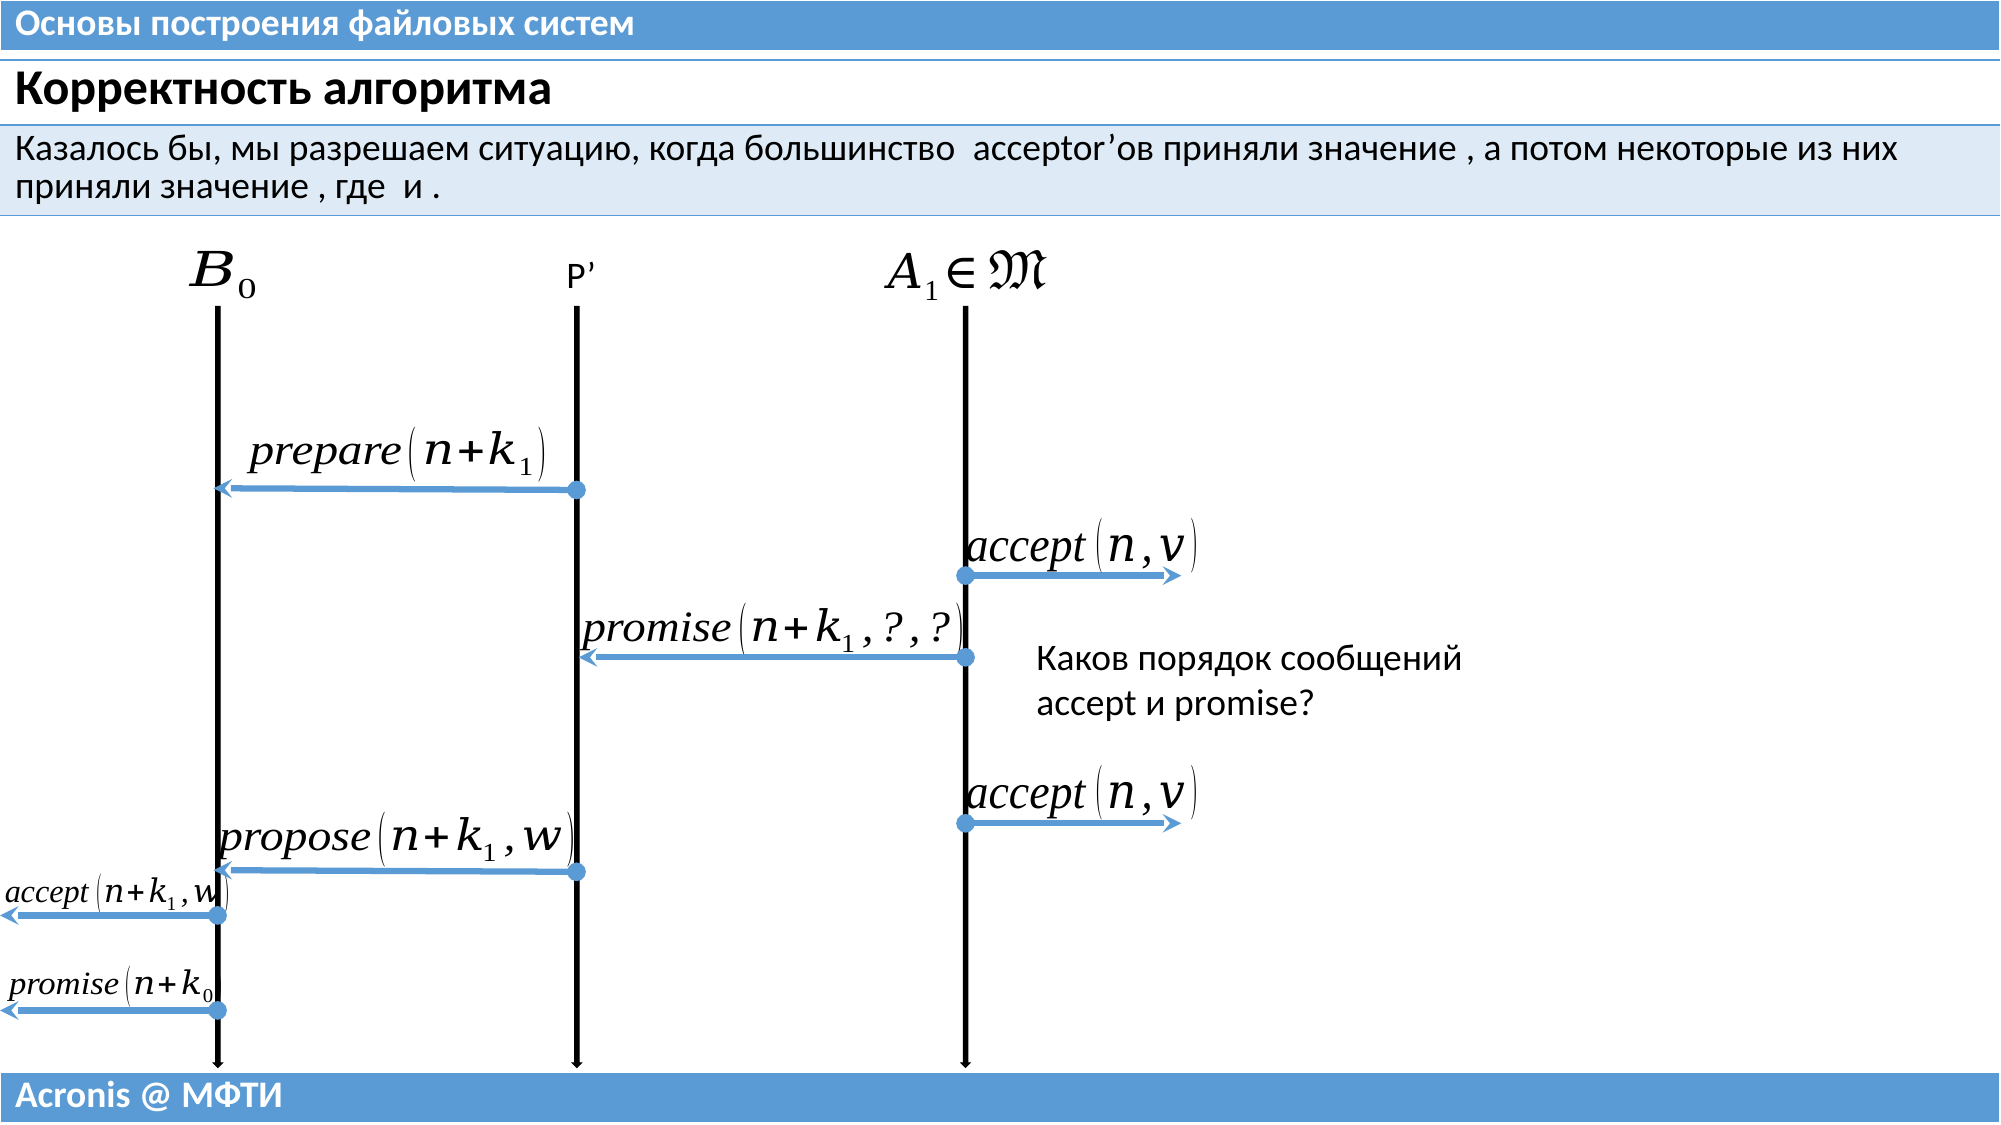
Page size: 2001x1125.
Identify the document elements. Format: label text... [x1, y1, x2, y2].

text_box [214, 872, 222, 906]
text_box [962, 585, 969, 648]
text_box [214, 490, 222, 869]
text_box Каков порядок сообщений accept и promise? [1021, 625, 1478, 731]
text_box P’ [545, 244, 618, 304]
text_box [962, 667, 969, 814]
text_box [214, 924, 222, 1001]
table_header Acronis @ МФТИ [1, 1073, 1999, 1122]
text_box [569, 881, 584, 1069]
table_header Основы построения файловых систем [1, 1, 1999, 50]
text_box [210, 1019, 225, 1069]
text_box [573, 499, 581, 863]
text_box [958, 833, 973, 1069]
text_box [573, 305, 581, 481]
text_box [962, 305, 969, 566]
text_box [214, 305, 222, 487]
